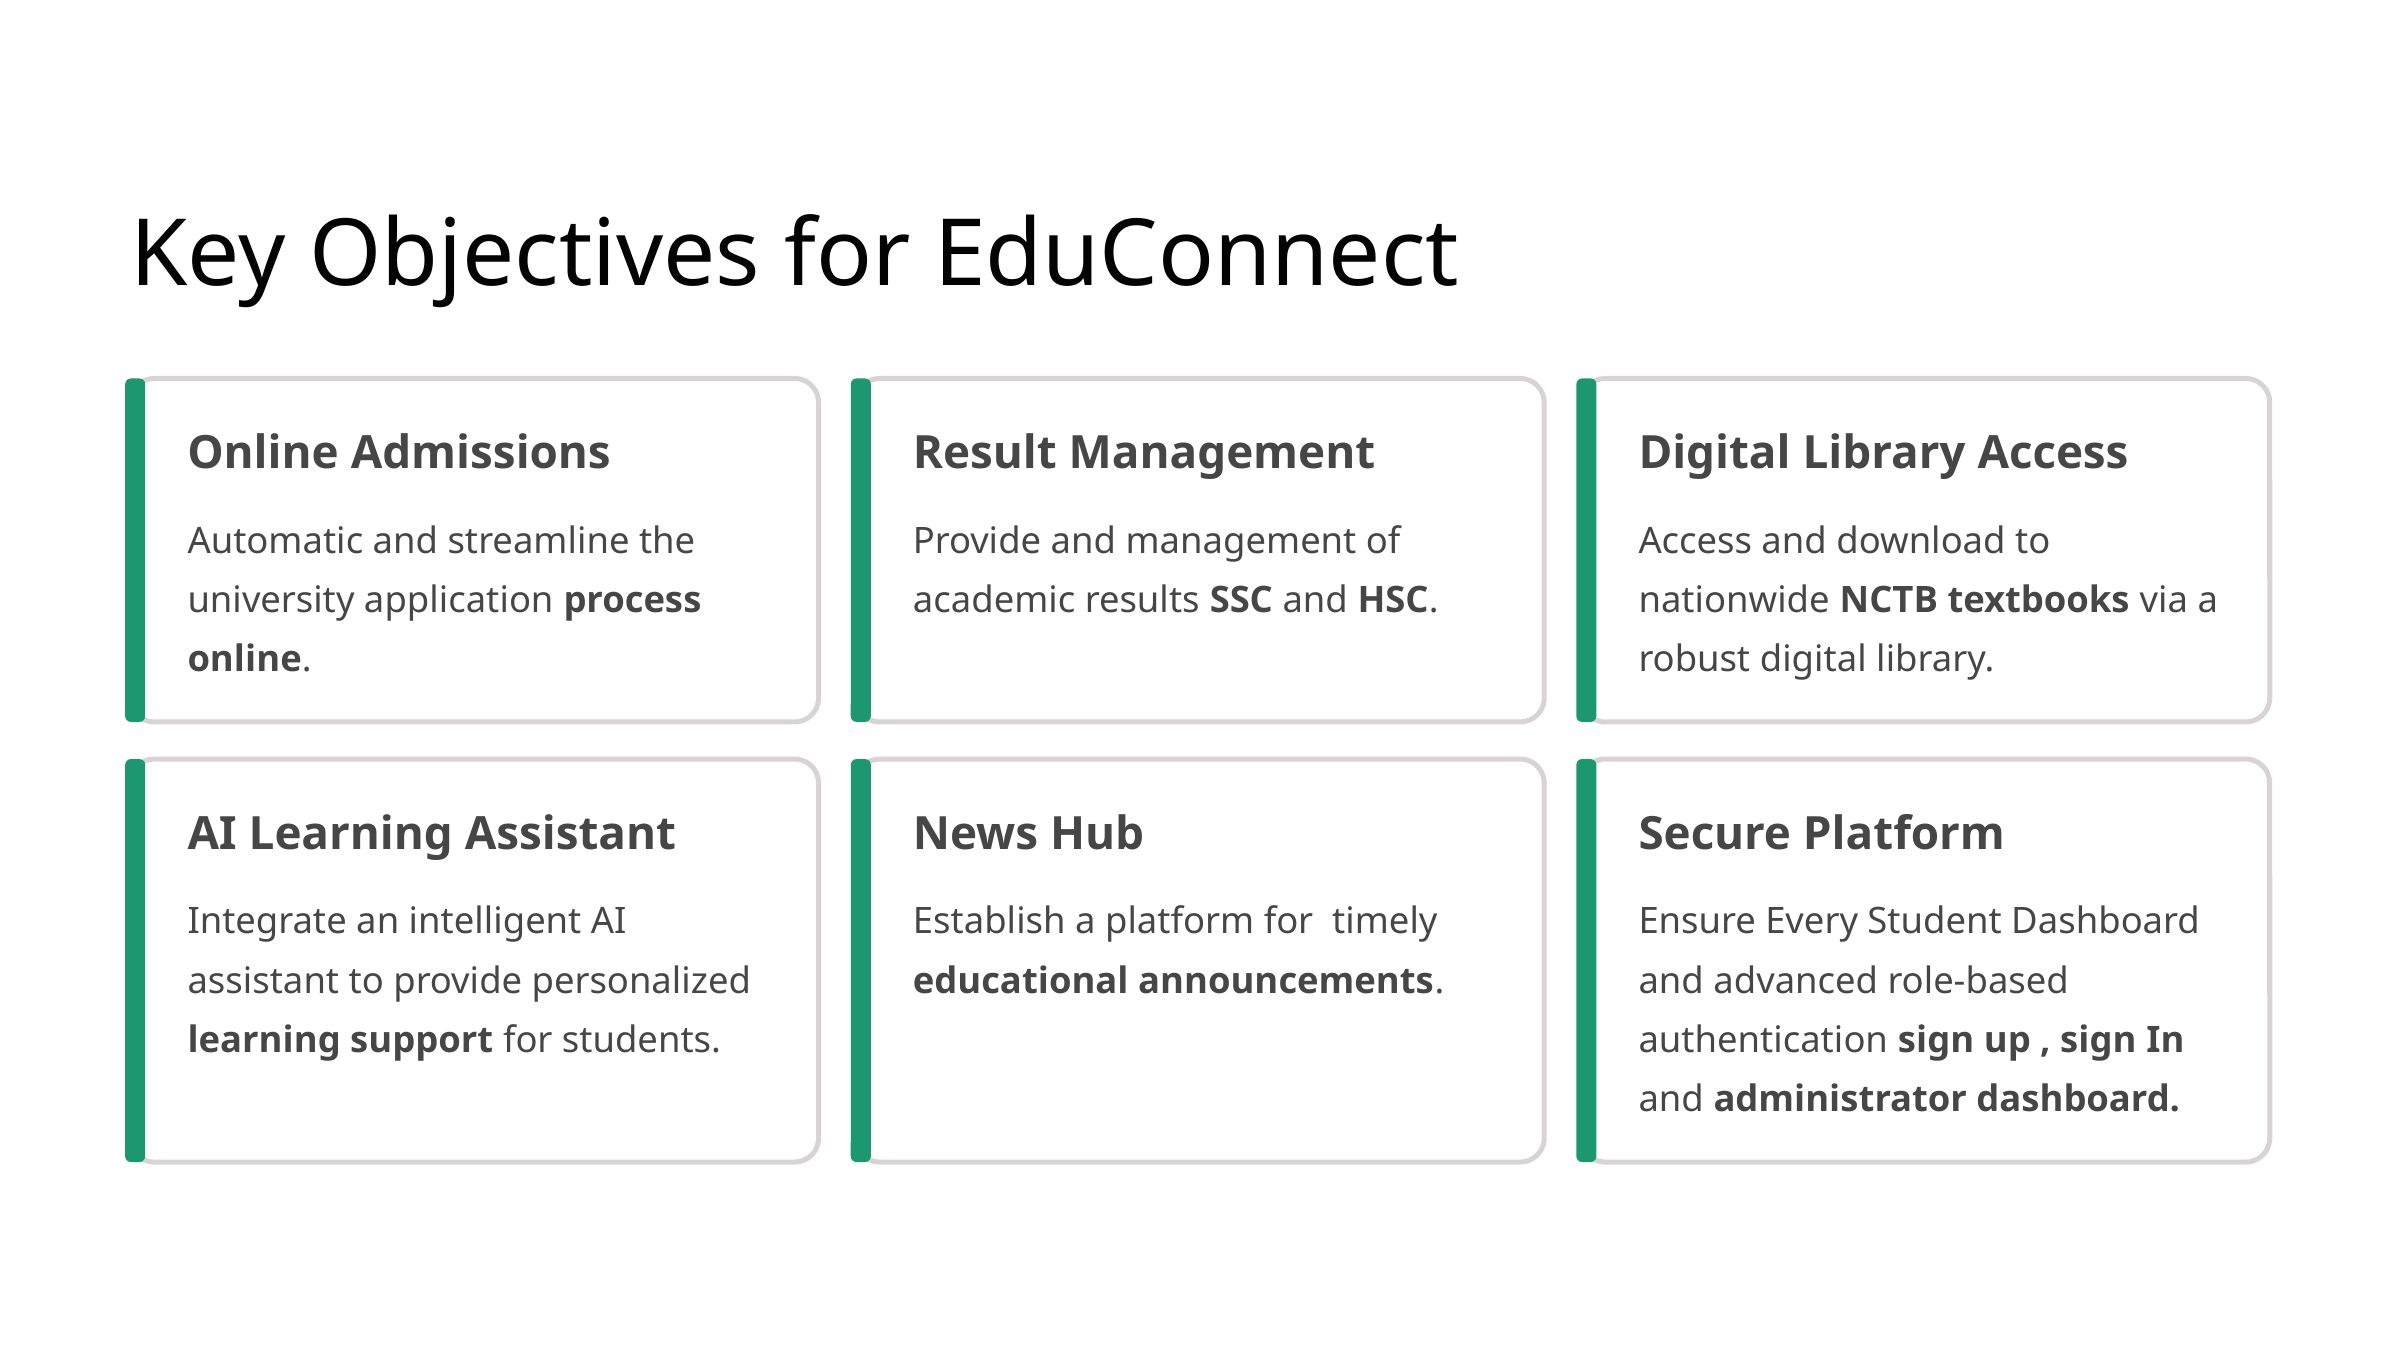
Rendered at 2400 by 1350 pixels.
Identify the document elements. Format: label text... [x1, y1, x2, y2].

text_box [870, 378, 1545, 722]
text_box Ensure Every Student Dashboard and advanced role-based authentication sign up , sign In and administrator dashboard. [1638, 881, 2228, 1120]
text_box Result Management [912, 420, 1378, 479]
text_box [125, 378, 146, 722]
text_box AI Learning Assistant [187, 801, 668, 860]
text_box [1576, 759, 1597, 1163]
text_box Secure Platform [1638, 801, 2104, 860]
text_box Provide and management of academic results SSC and HSC. [912, 501, 1502, 621]
text_box Access and download to nationwide NCTB textbooks via a robust digital library. [1638, 501, 2228, 680]
text_box News Hub [912, 801, 1378, 860]
text_box [1595, 378, 2270, 722]
text_box [125, 759, 146, 1163]
text_box Digital Library Access [1638, 420, 2135, 479]
text_box [1576, 378, 1597, 722]
text_box [850, 759, 871, 1163]
text_box [144, 378, 819, 722]
text_box Automatic and streamline the university application process online. [187, 501, 777, 680]
text_box [1595, 759, 2270, 1163]
text_box Key Objectives for EduConnect [130, 187, 1526, 305]
text_box Establish a platform for timely educational announcements. [912, 881, 1502, 1001]
text_box [144, 759, 819, 1163]
text_box [870, 759, 1545, 1163]
text_box [850, 378, 871, 722]
text_box Online Admissions [187, 420, 653, 479]
text_box Integrate an intelligent AI assistant to provide personalized learning support for students. [187, 881, 777, 1061]
